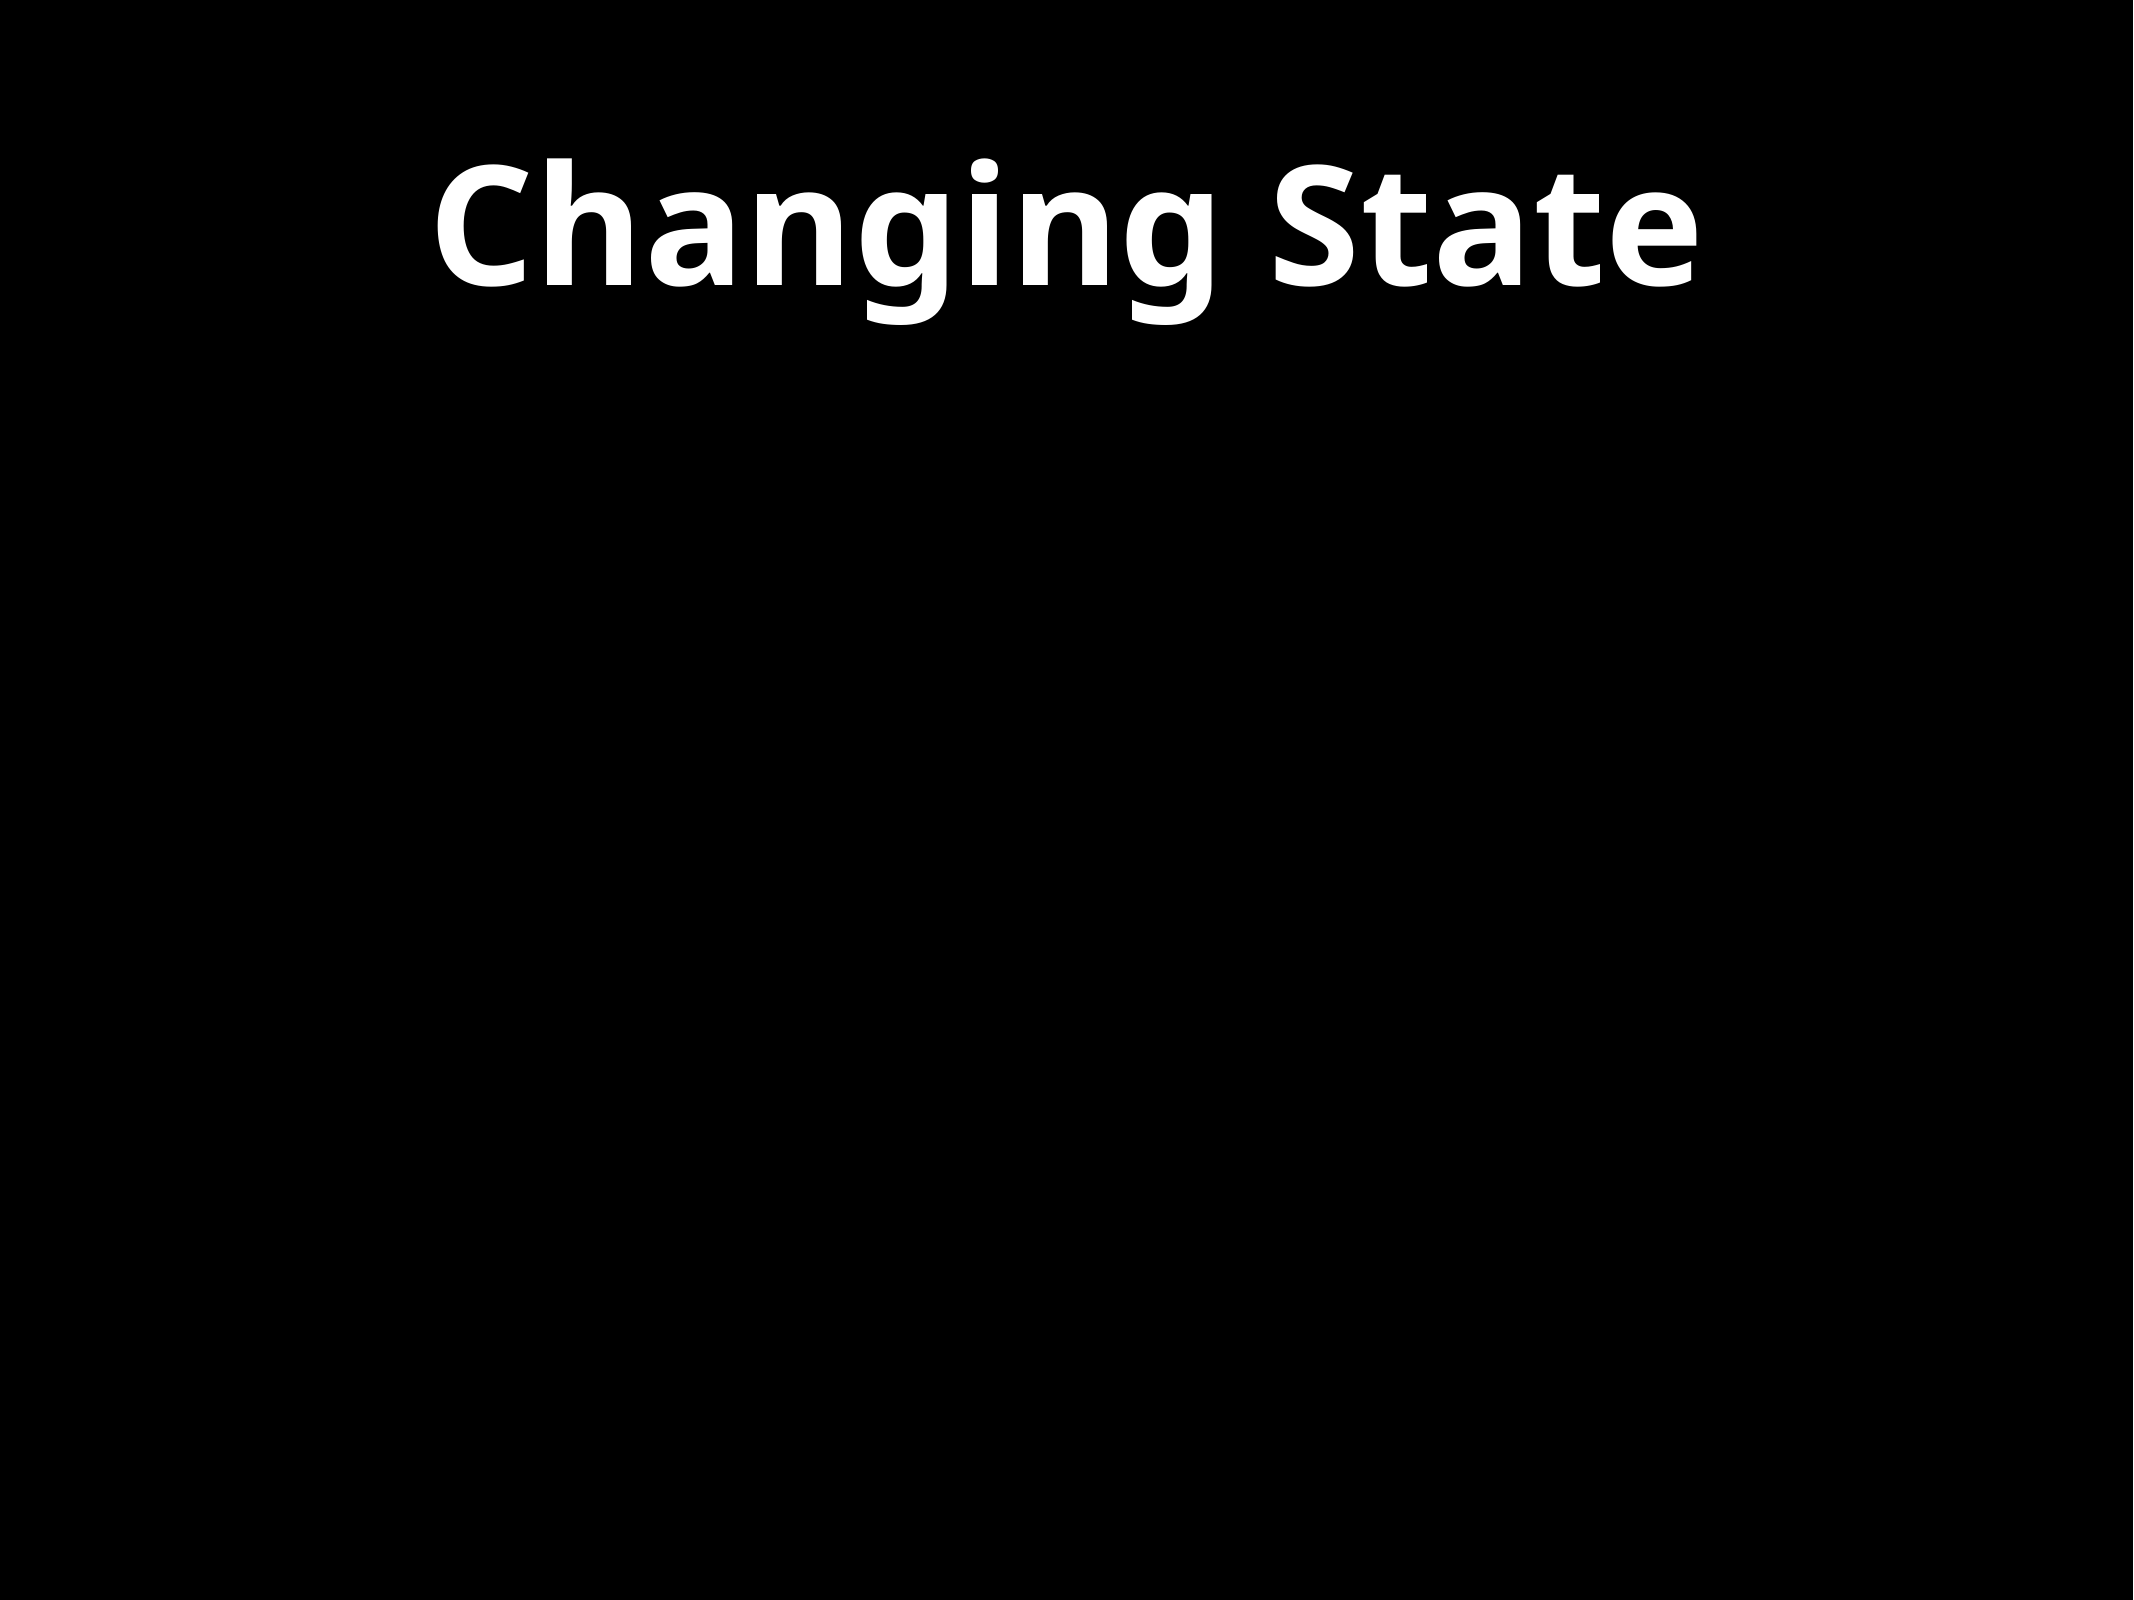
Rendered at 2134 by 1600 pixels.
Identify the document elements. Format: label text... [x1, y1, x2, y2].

title Changing State [156, 41, 1978, 396]
